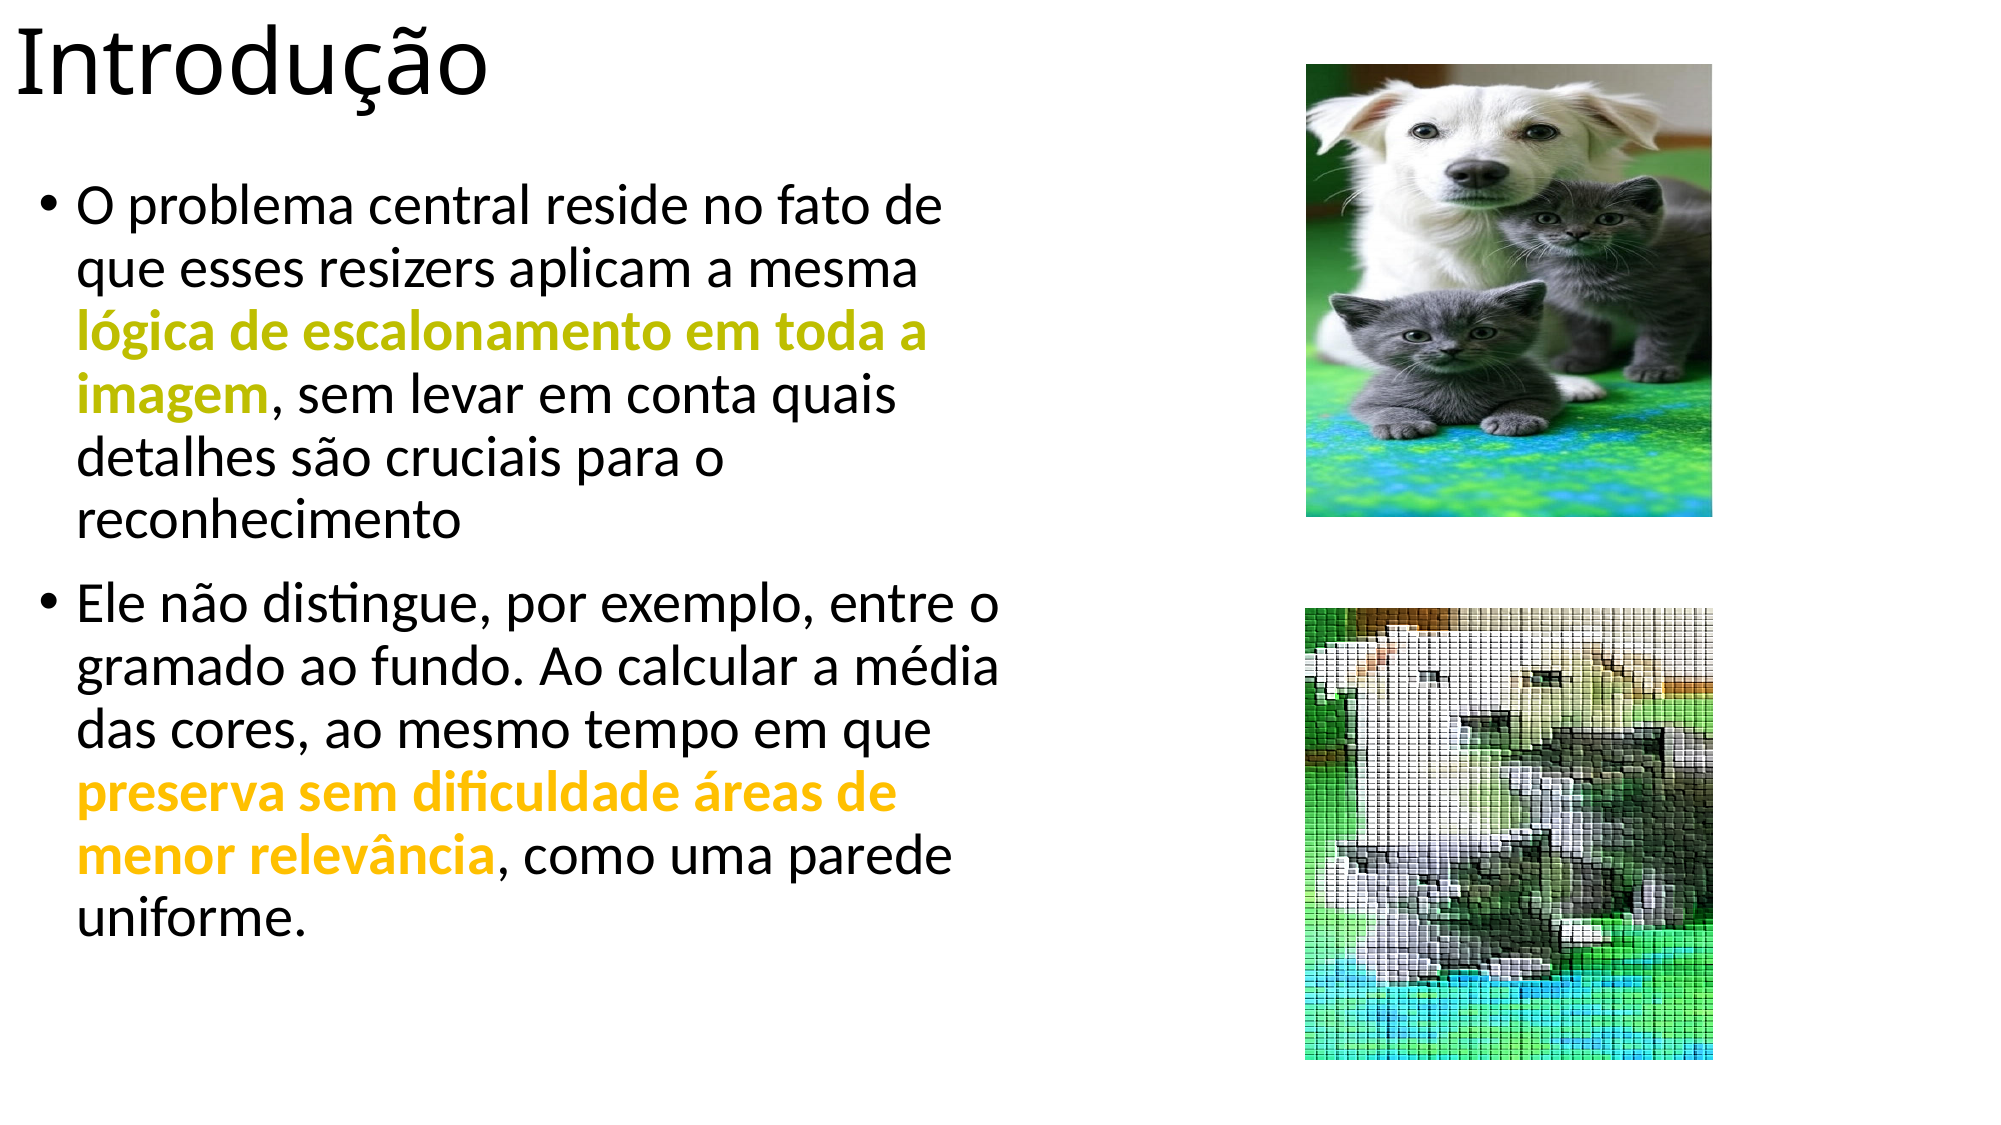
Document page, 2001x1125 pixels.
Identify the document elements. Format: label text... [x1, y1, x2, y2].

picture [1305, 64, 1713, 517]
list O problema central reside no fato de que esses resizers aplicam a mesma lógica de escalonamento em toda a imagem, sem levar em conta quais detalhes são cruciais para o reconhecimento Ele não distingue, por exemplo, entre o gramado ao fundo. Ao calcular a média das cores, ao mesmo tempo em que preserva sem dificuldade áreas de menor relevância, como uma parede uniforme. [23, 167, 1018, 1107]
picture [1305, 608, 1713, 1061]
title Introdução [0, 0, 1713, 130]
